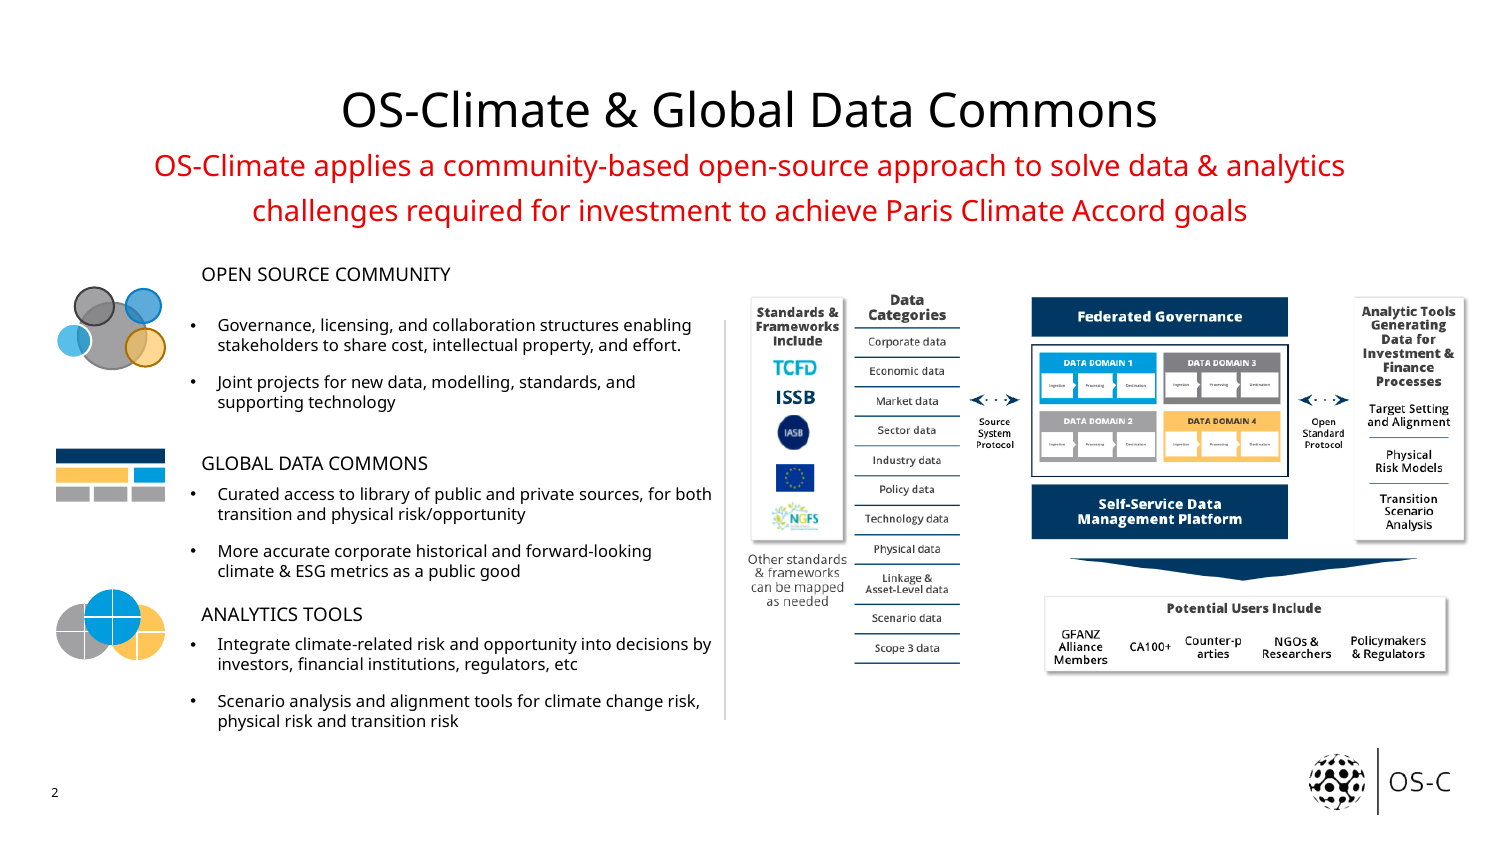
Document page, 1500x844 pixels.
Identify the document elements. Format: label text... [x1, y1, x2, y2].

text_box Governance, licensing, and collaboration structures enabling stakeholders to share cost, intellectual property, and effort. Joint projects for new data, modelling, standards, and supporting technology [176, 303, 725, 424]
title OS-Climate & Global Data Commons OS-Climate applies a community-based open-source approach to solve data & analytics challenges required for investment to achieve Paris Climate Accord goals [108, 51, 1392, 219]
text_box OPEN SOURCE COMMUNITY [186, 251, 558, 297]
text_box Integrate climate-related risk and opportunity into decisions by investors, financial institutions, regulators, etc Scenario analysis and alignment tools for climate change risk, physical risk and transition risk [176, 622, 725, 743]
text_box Curated access to library of public and private sources, for both transition and physical risk/opportunity More accurate corporate historical and forward-looking climate & ESG metrics as a public good [176, 471, 720, 593]
picture [746, 291, 1472, 678]
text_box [55, 287, 166, 370]
text_box GLOBAL DATA COMMONS [186, 444, 511, 471]
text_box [55, 448, 166, 502]
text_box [55, 589, 166, 661]
text_box ANALYTICS TOOLS [186, 595, 419, 622]
picture [1309, 748, 1450, 815]
slide_number 2 [10, 784, 101, 802]
